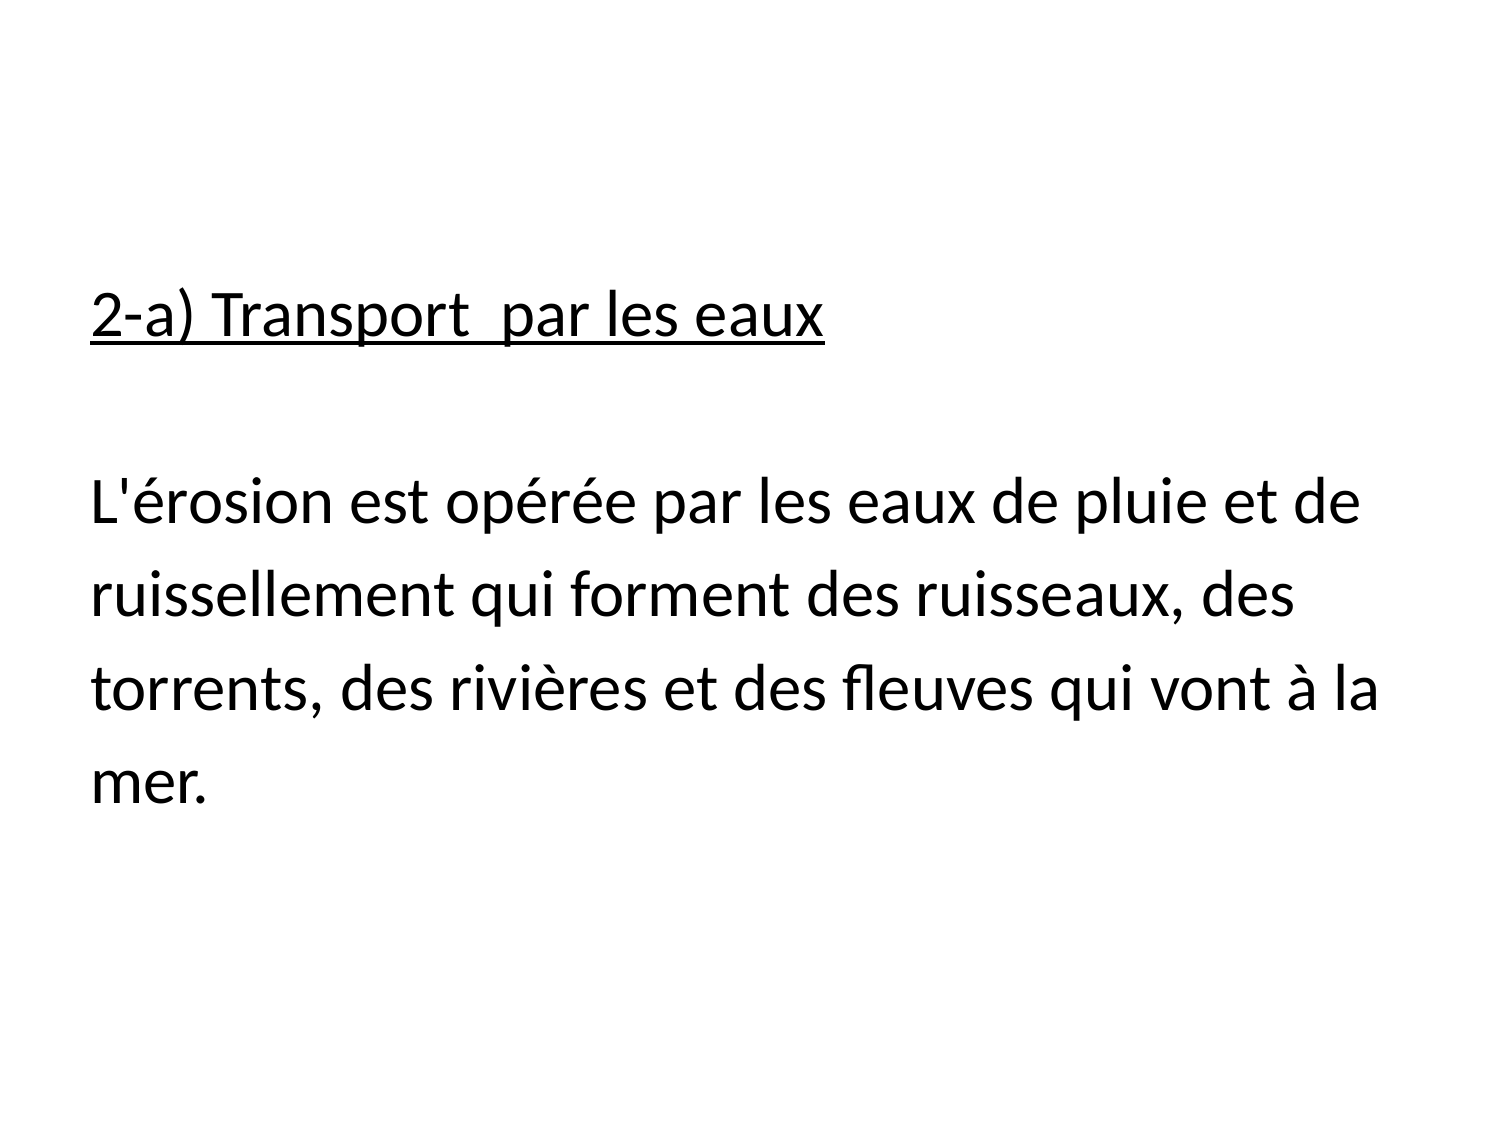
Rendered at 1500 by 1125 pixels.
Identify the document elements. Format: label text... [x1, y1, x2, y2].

list 2-a) Transport par les eaux L'érosion est opérée par les eaux de pluie et de ruissellement qui forment des ruisseaux, des torrents, des rivières et des fleuves qui vont à la mer. [75, 262, 1425, 1005]
